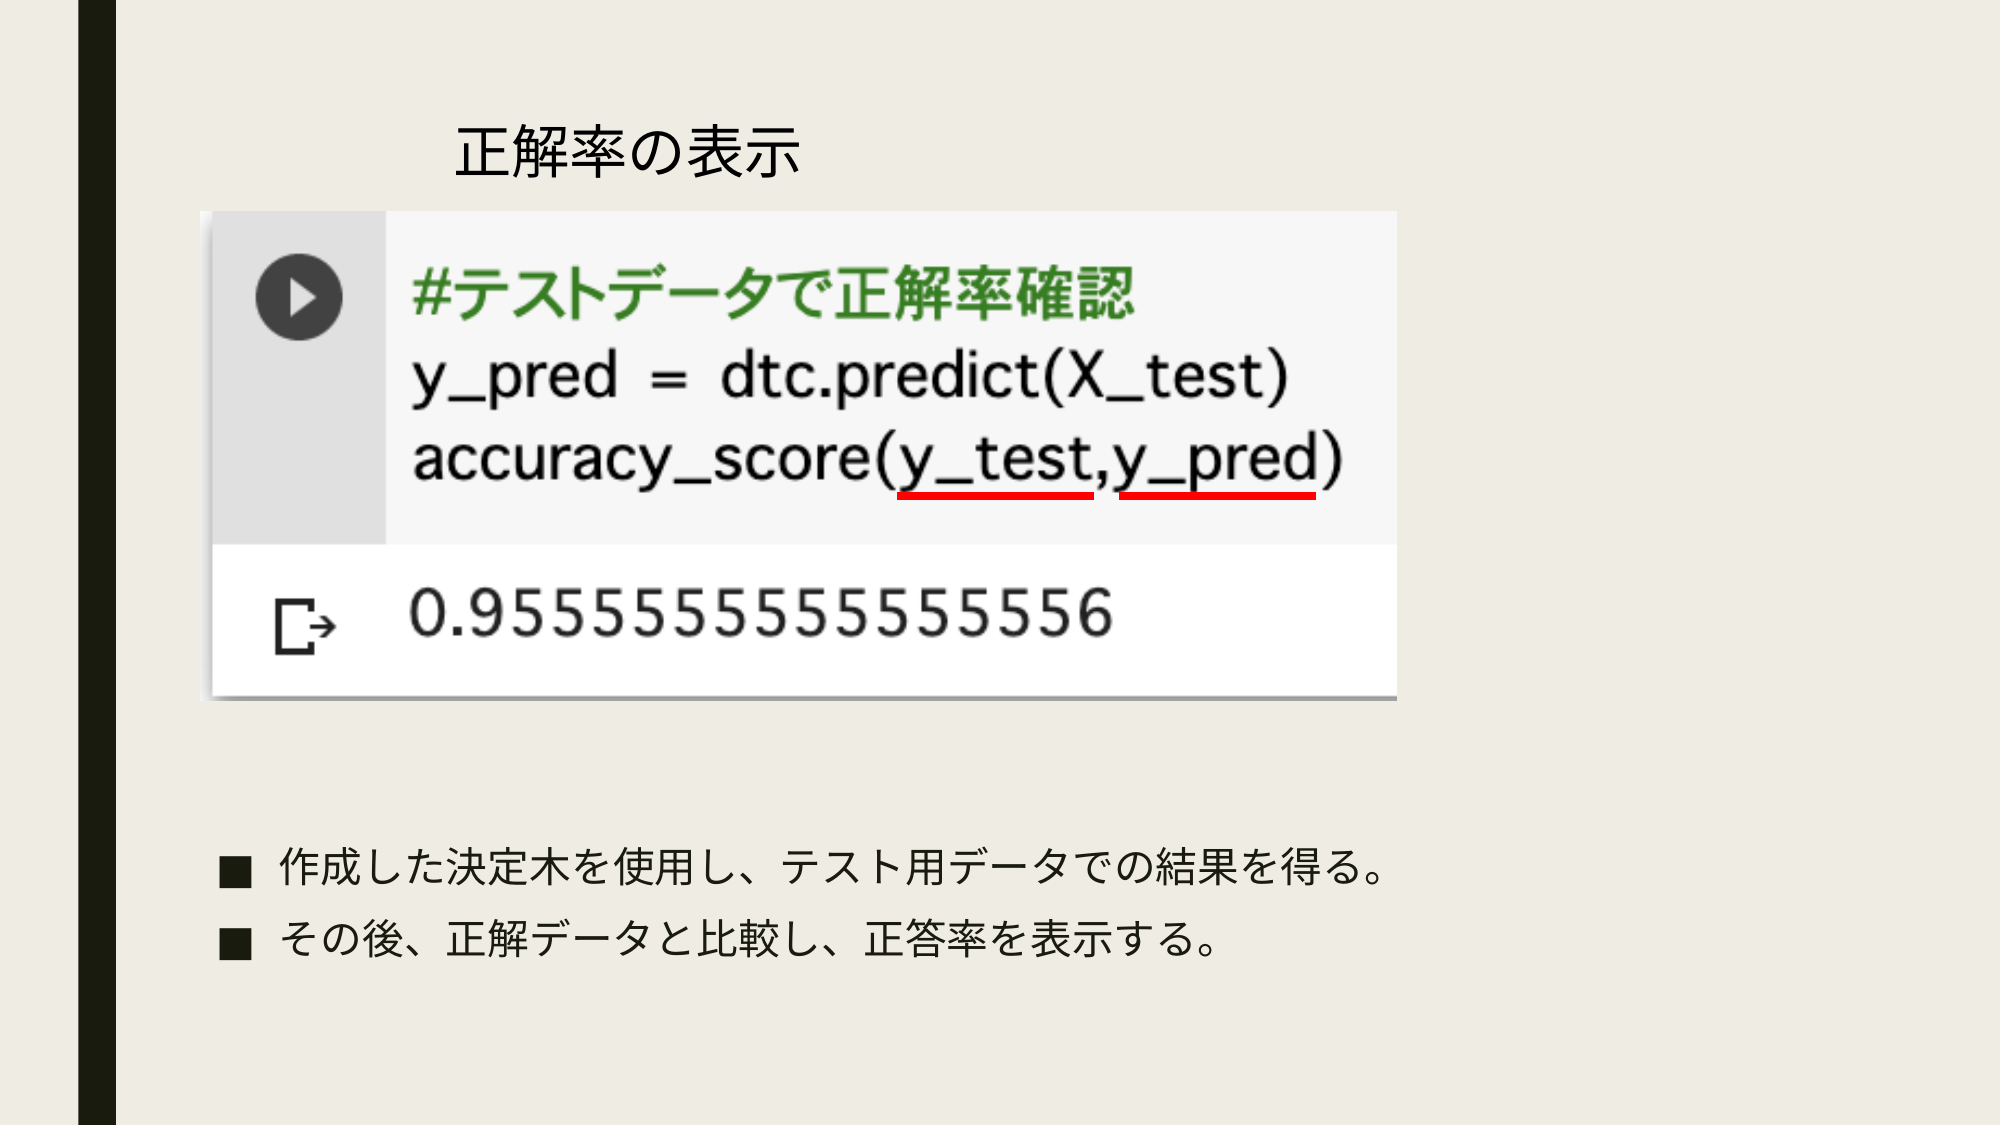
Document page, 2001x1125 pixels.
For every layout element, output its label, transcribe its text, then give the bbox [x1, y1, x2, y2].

text_box 正解率の表示 [438, 107, 1433, 192]
picture [200, 211, 1397, 701]
text_box 作成した決定木を使用し、テスト用データでの結果を得る。 その後、正解データと比較し、正答率を表示する。 [200, 837, 1846, 1099]
